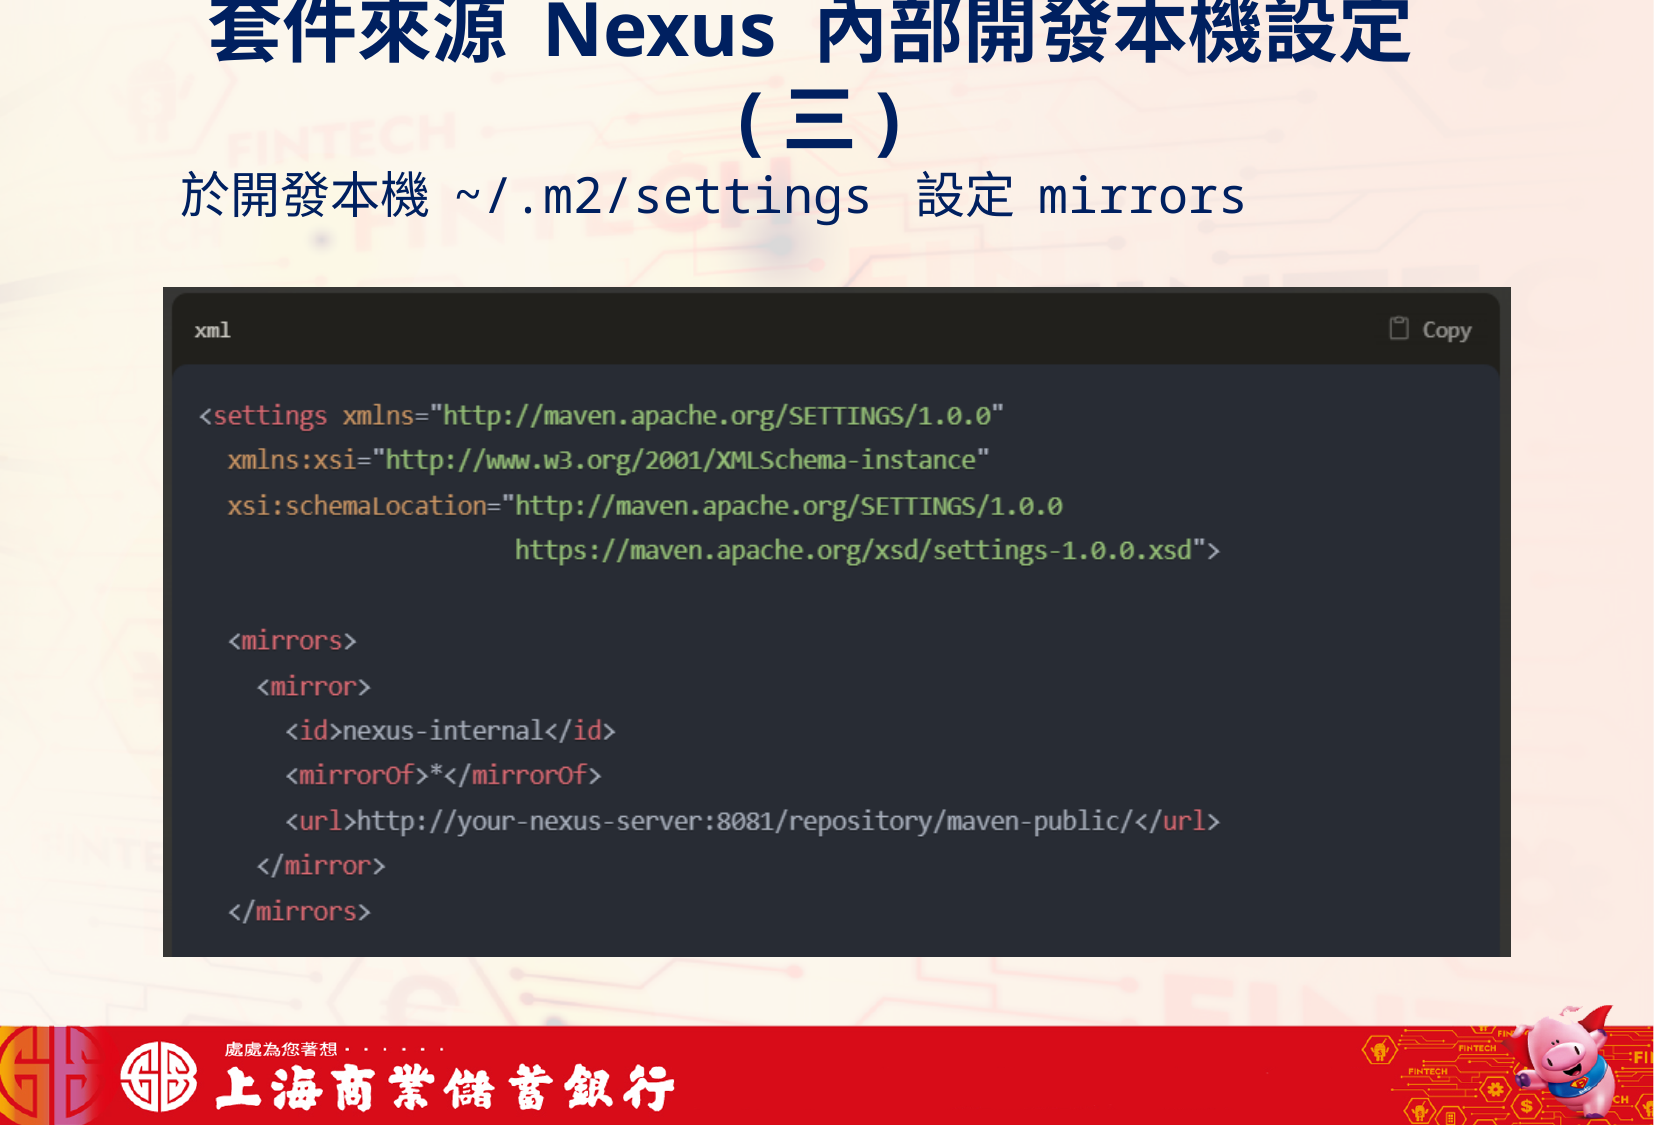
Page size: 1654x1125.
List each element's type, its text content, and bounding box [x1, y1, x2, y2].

text_box 於開發本機 ~/.m2/settings 設定 mirrors [163, 130, 1527, 256]
text_box 套件來源 Nexus 內部開發本機設定(三) [157, 11, 1482, 131]
picture [0, 0, 1654, 1125]
